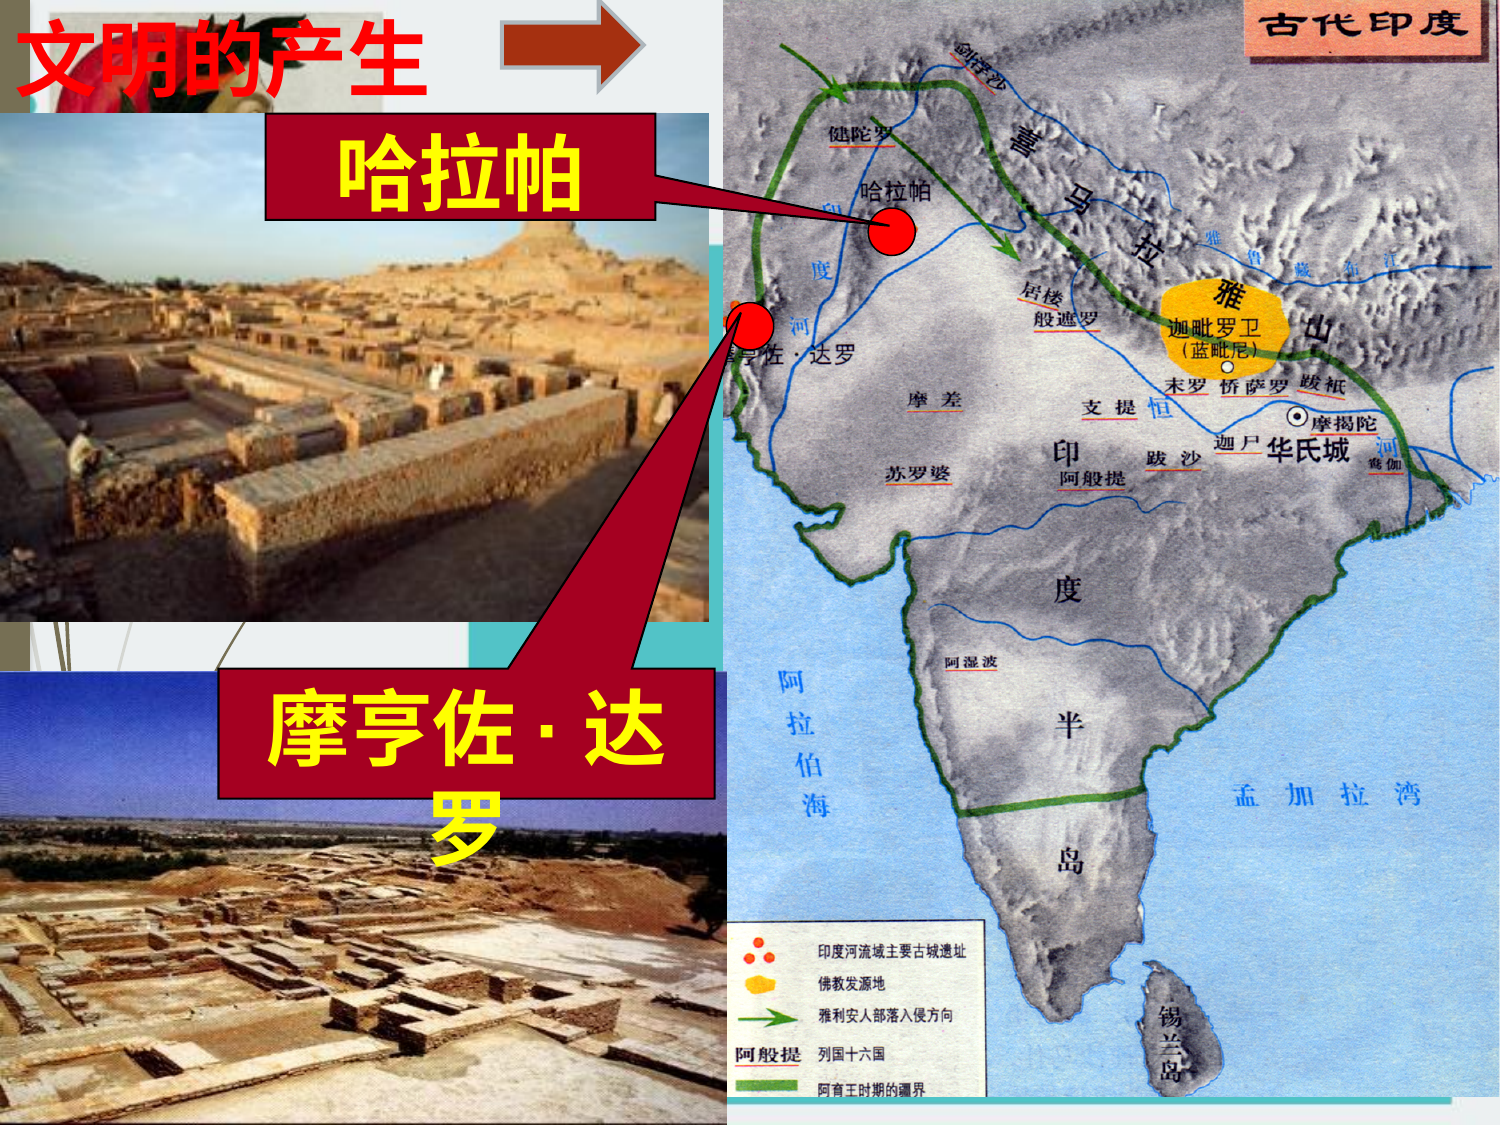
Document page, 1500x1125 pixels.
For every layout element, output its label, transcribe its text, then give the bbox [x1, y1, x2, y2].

picture [0, 0, 1500, 1125]
text_box 哈拉帕 [714, 188, 718, 209]
text_box 摩亨佐·达罗 [714, 347, 718, 401]
text_box 文明的产生 [0, 0, 722, 115]
text_box 摩亨佐·达罗 [218, 630, 715, 670]
text_box [501, 0, 644, 91]
